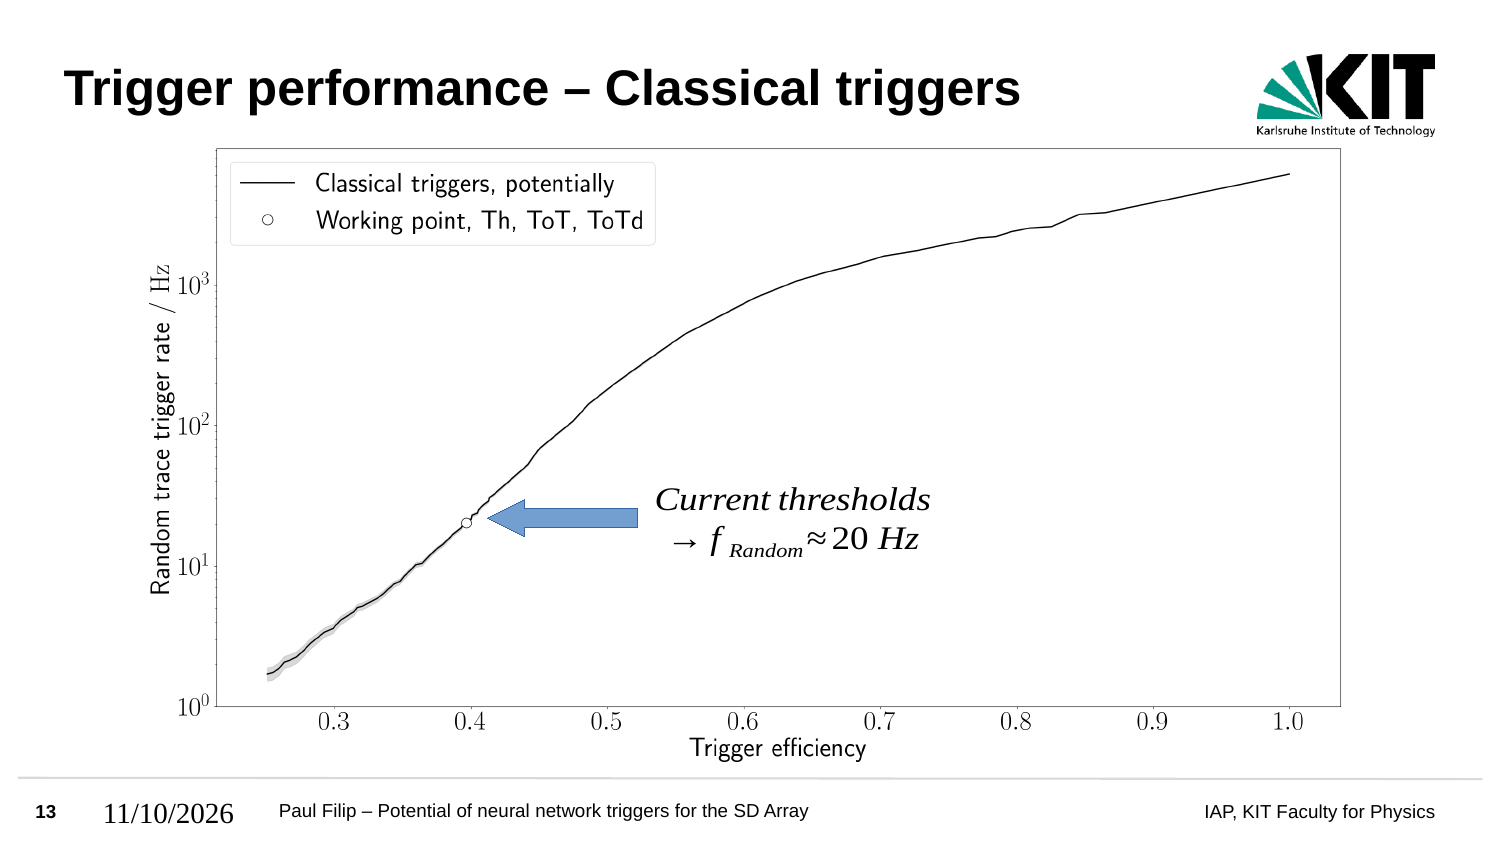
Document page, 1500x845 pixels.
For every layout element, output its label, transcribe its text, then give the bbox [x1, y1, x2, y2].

slide_number 13 [35, 778, 89, 844]
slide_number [102, 778, 272, 844]
title Trigger performance – Classical triggers [63, 22, 1343, 117]
picture [1257, 54, 1435, 137]
picture [144, 144, 1345, 766]
